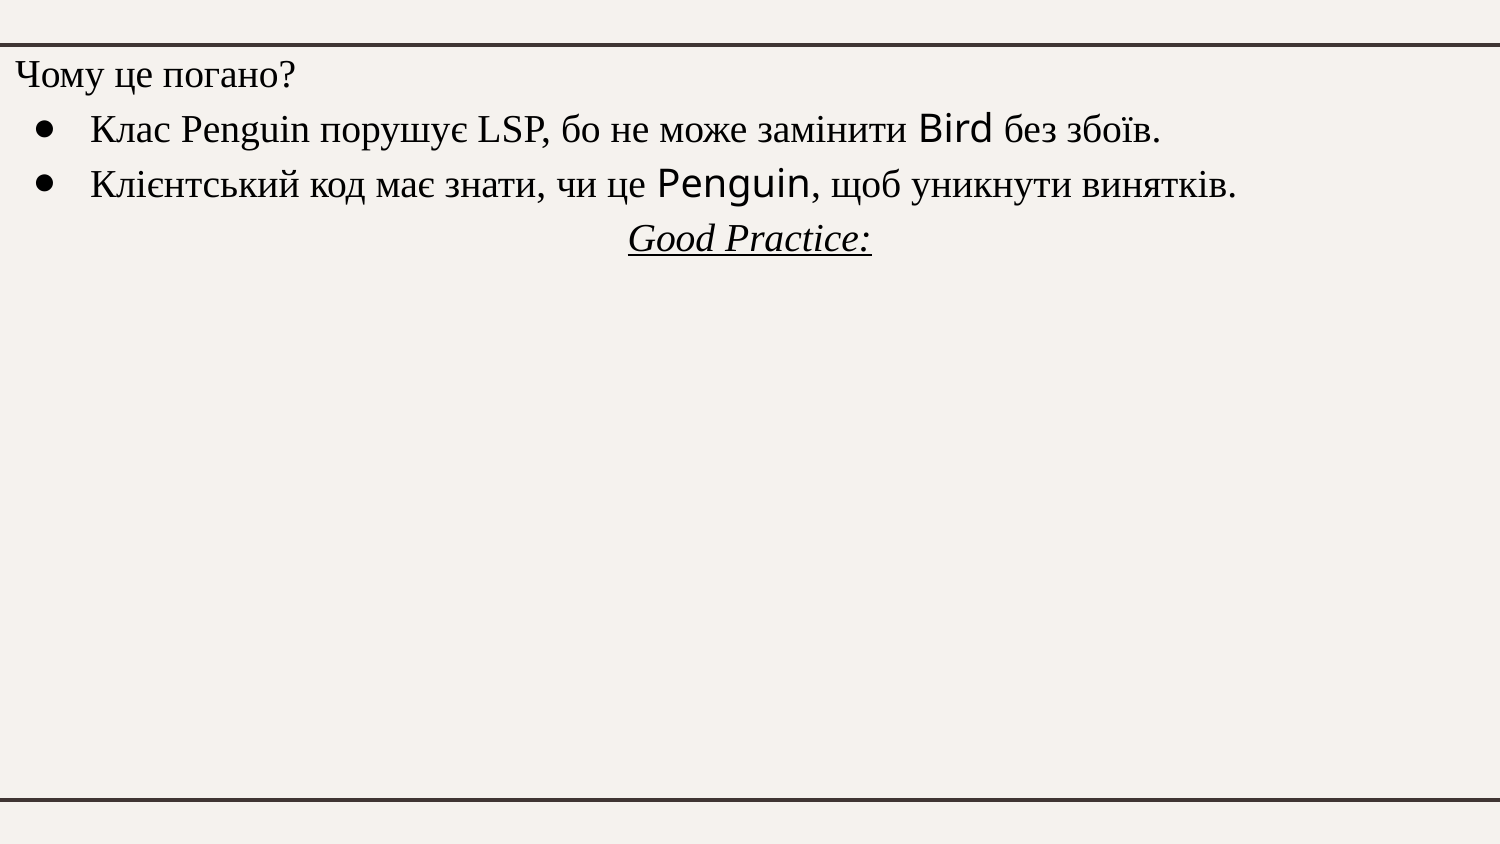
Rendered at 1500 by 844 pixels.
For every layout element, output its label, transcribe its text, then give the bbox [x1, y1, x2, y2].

text_box Чому це погано? Клас Penguin порушує LSP, бо не може замінити Bird без збоїв. Клієнтський код має знати, чи це Penguin, щоб уникнути винятків. Good Practice: [0, 26, 1500, 275]
